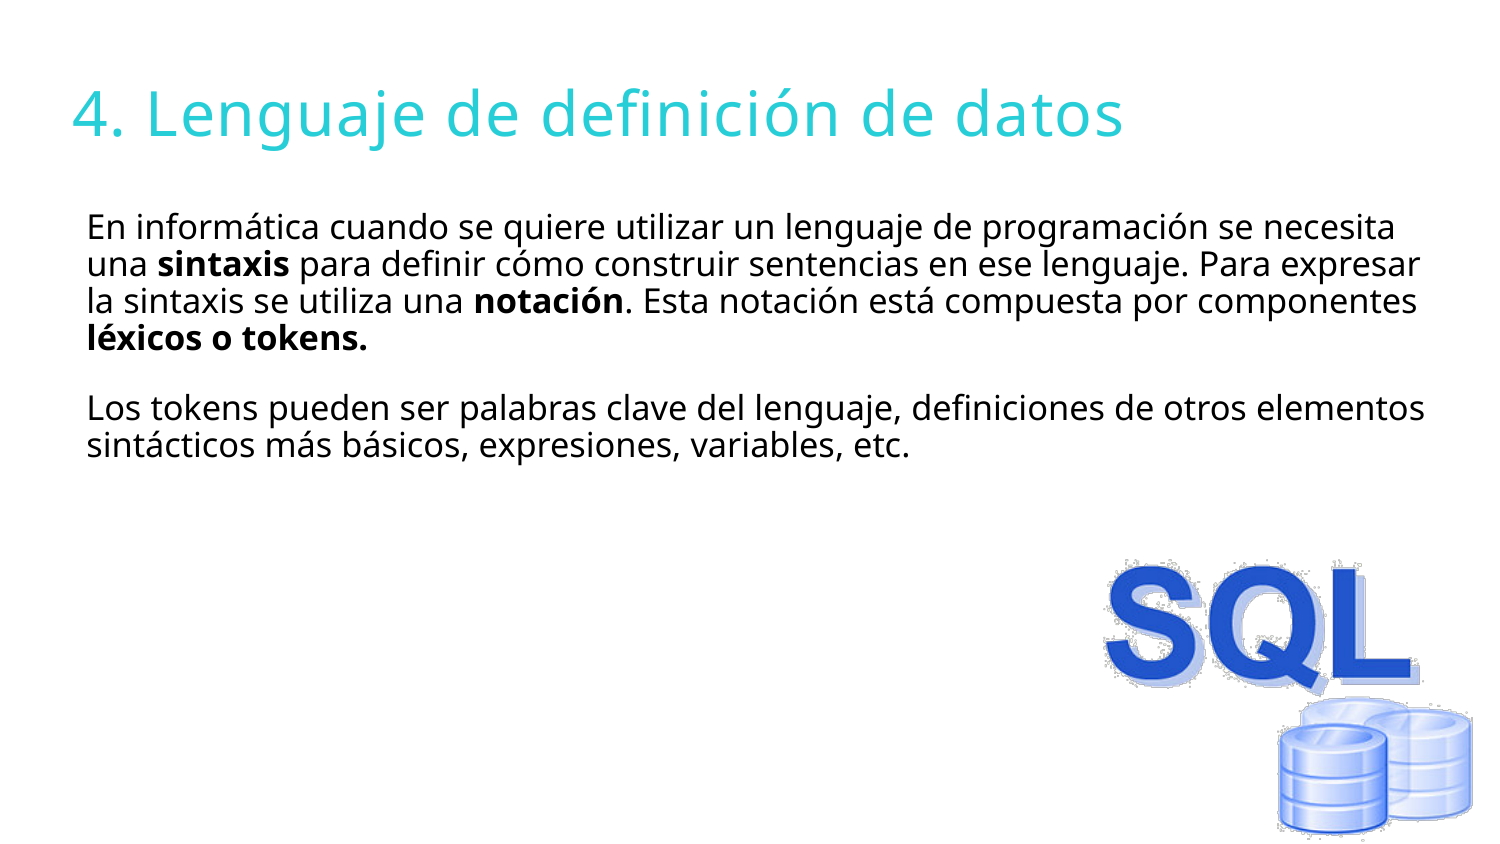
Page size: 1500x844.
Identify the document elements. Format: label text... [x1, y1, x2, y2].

list En informática cuando se quiere utilizar un lenguaje de programación se necesita una sintaxis para definir cómo construir sentencias en ese lenguaje. Para expresar la sintaxis se utiliza una notación. Esta notación está compuesta por componentes léxicos o tokens. Los tokens pueden ser palabras clave del lenguaje, definiciones de otros elementos sintácticos más básicos, expresiones, variables, etc. [71, 194, 1470, 755]
picture [1093, 538, 1500, 844]
title 4. Lenguaje de definición de datos [51, 72, 1449, 167]
